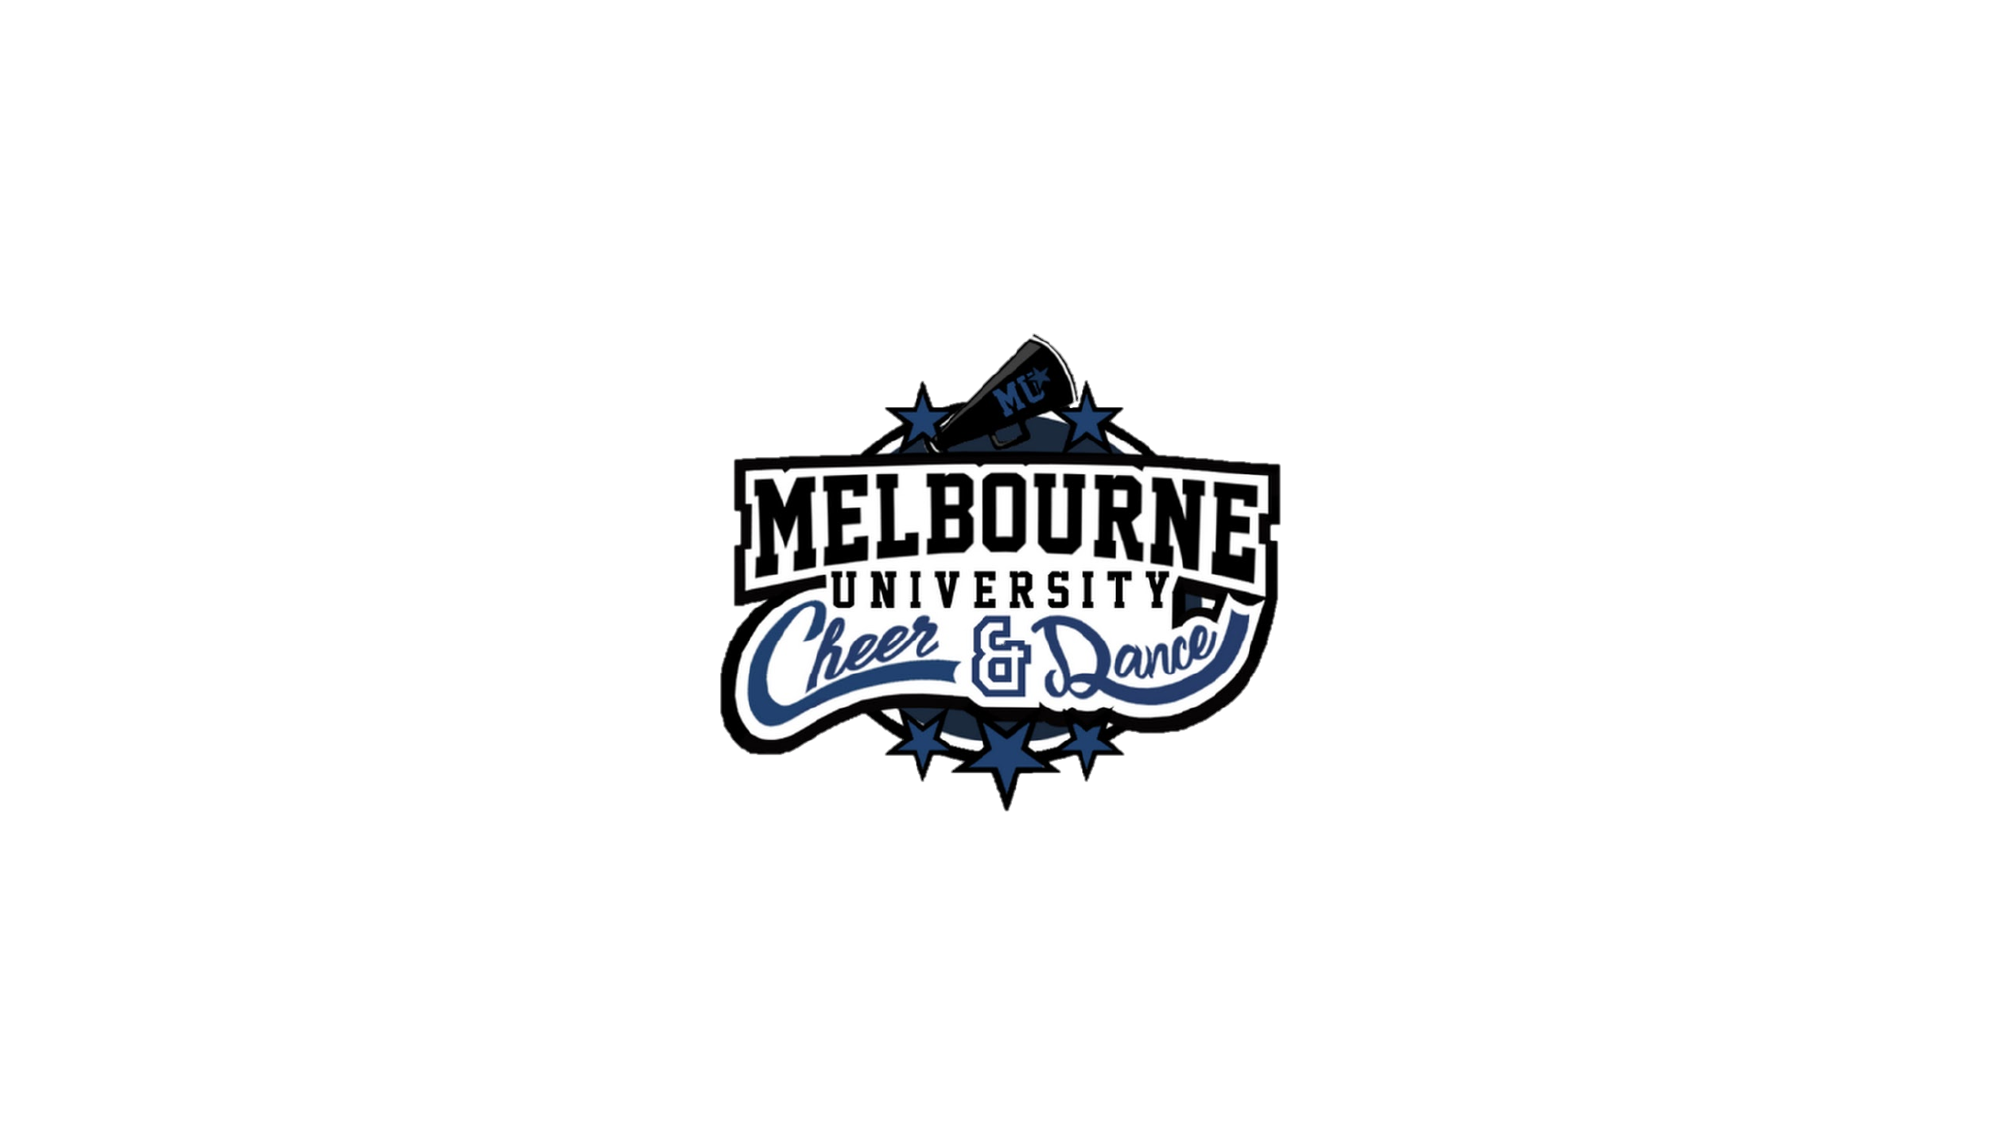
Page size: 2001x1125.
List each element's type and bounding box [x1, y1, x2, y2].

picture [706, 269, 1294, 856]
